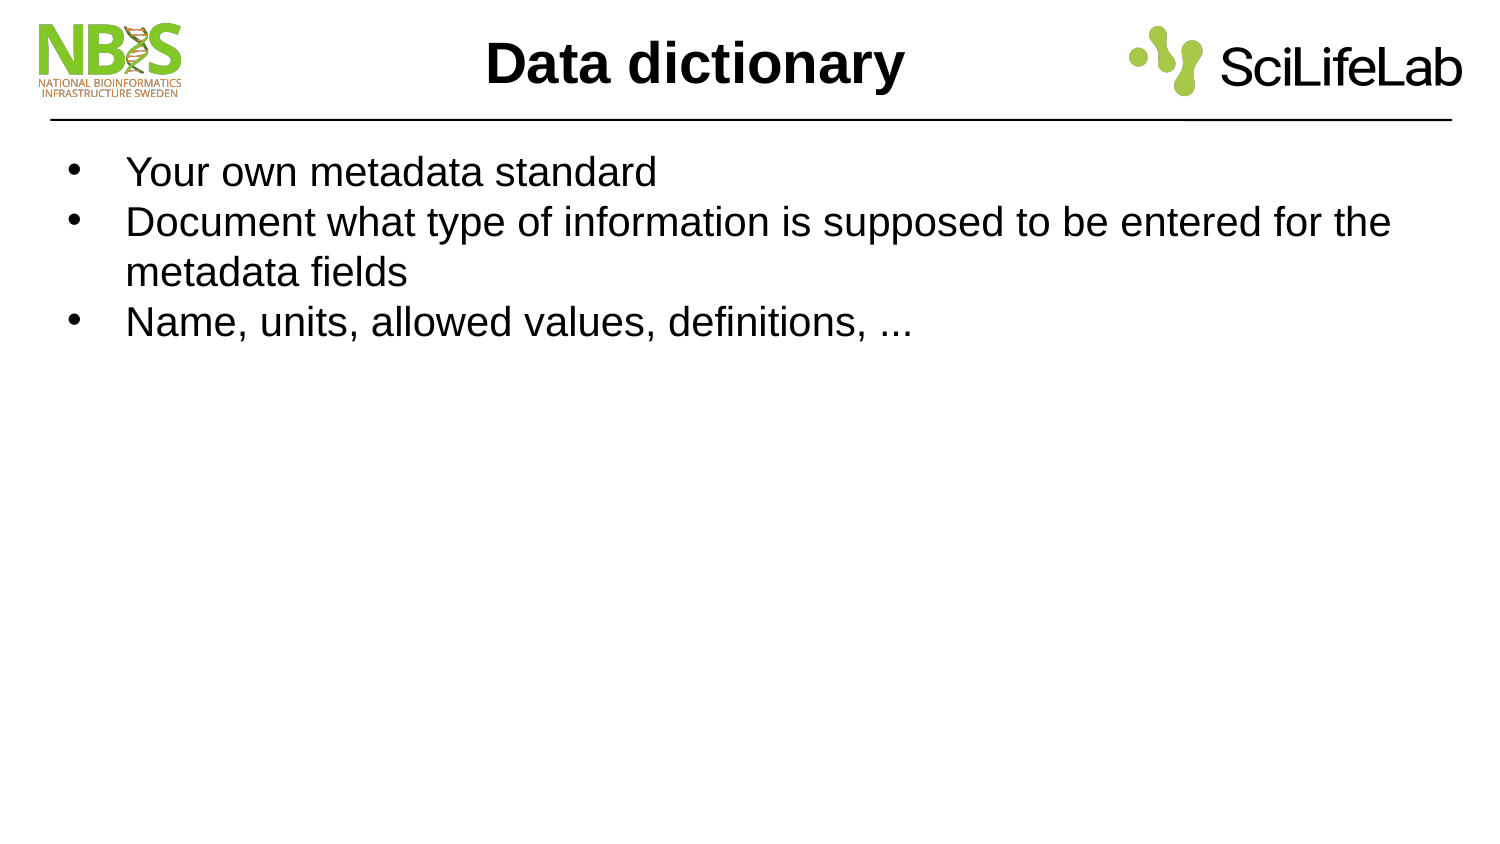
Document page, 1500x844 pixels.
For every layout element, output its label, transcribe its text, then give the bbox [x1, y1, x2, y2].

picture [1127, 24, 1464, 98]
picture [39, 23, 181, 97]
list Your own metadata standard Document what type of information is supposed to be entered for the metadata fields Name, units, allowed values, definitions, ... [50, 144, 1452, 754]
title Data dictionary [249, 25, 1142, 104]
